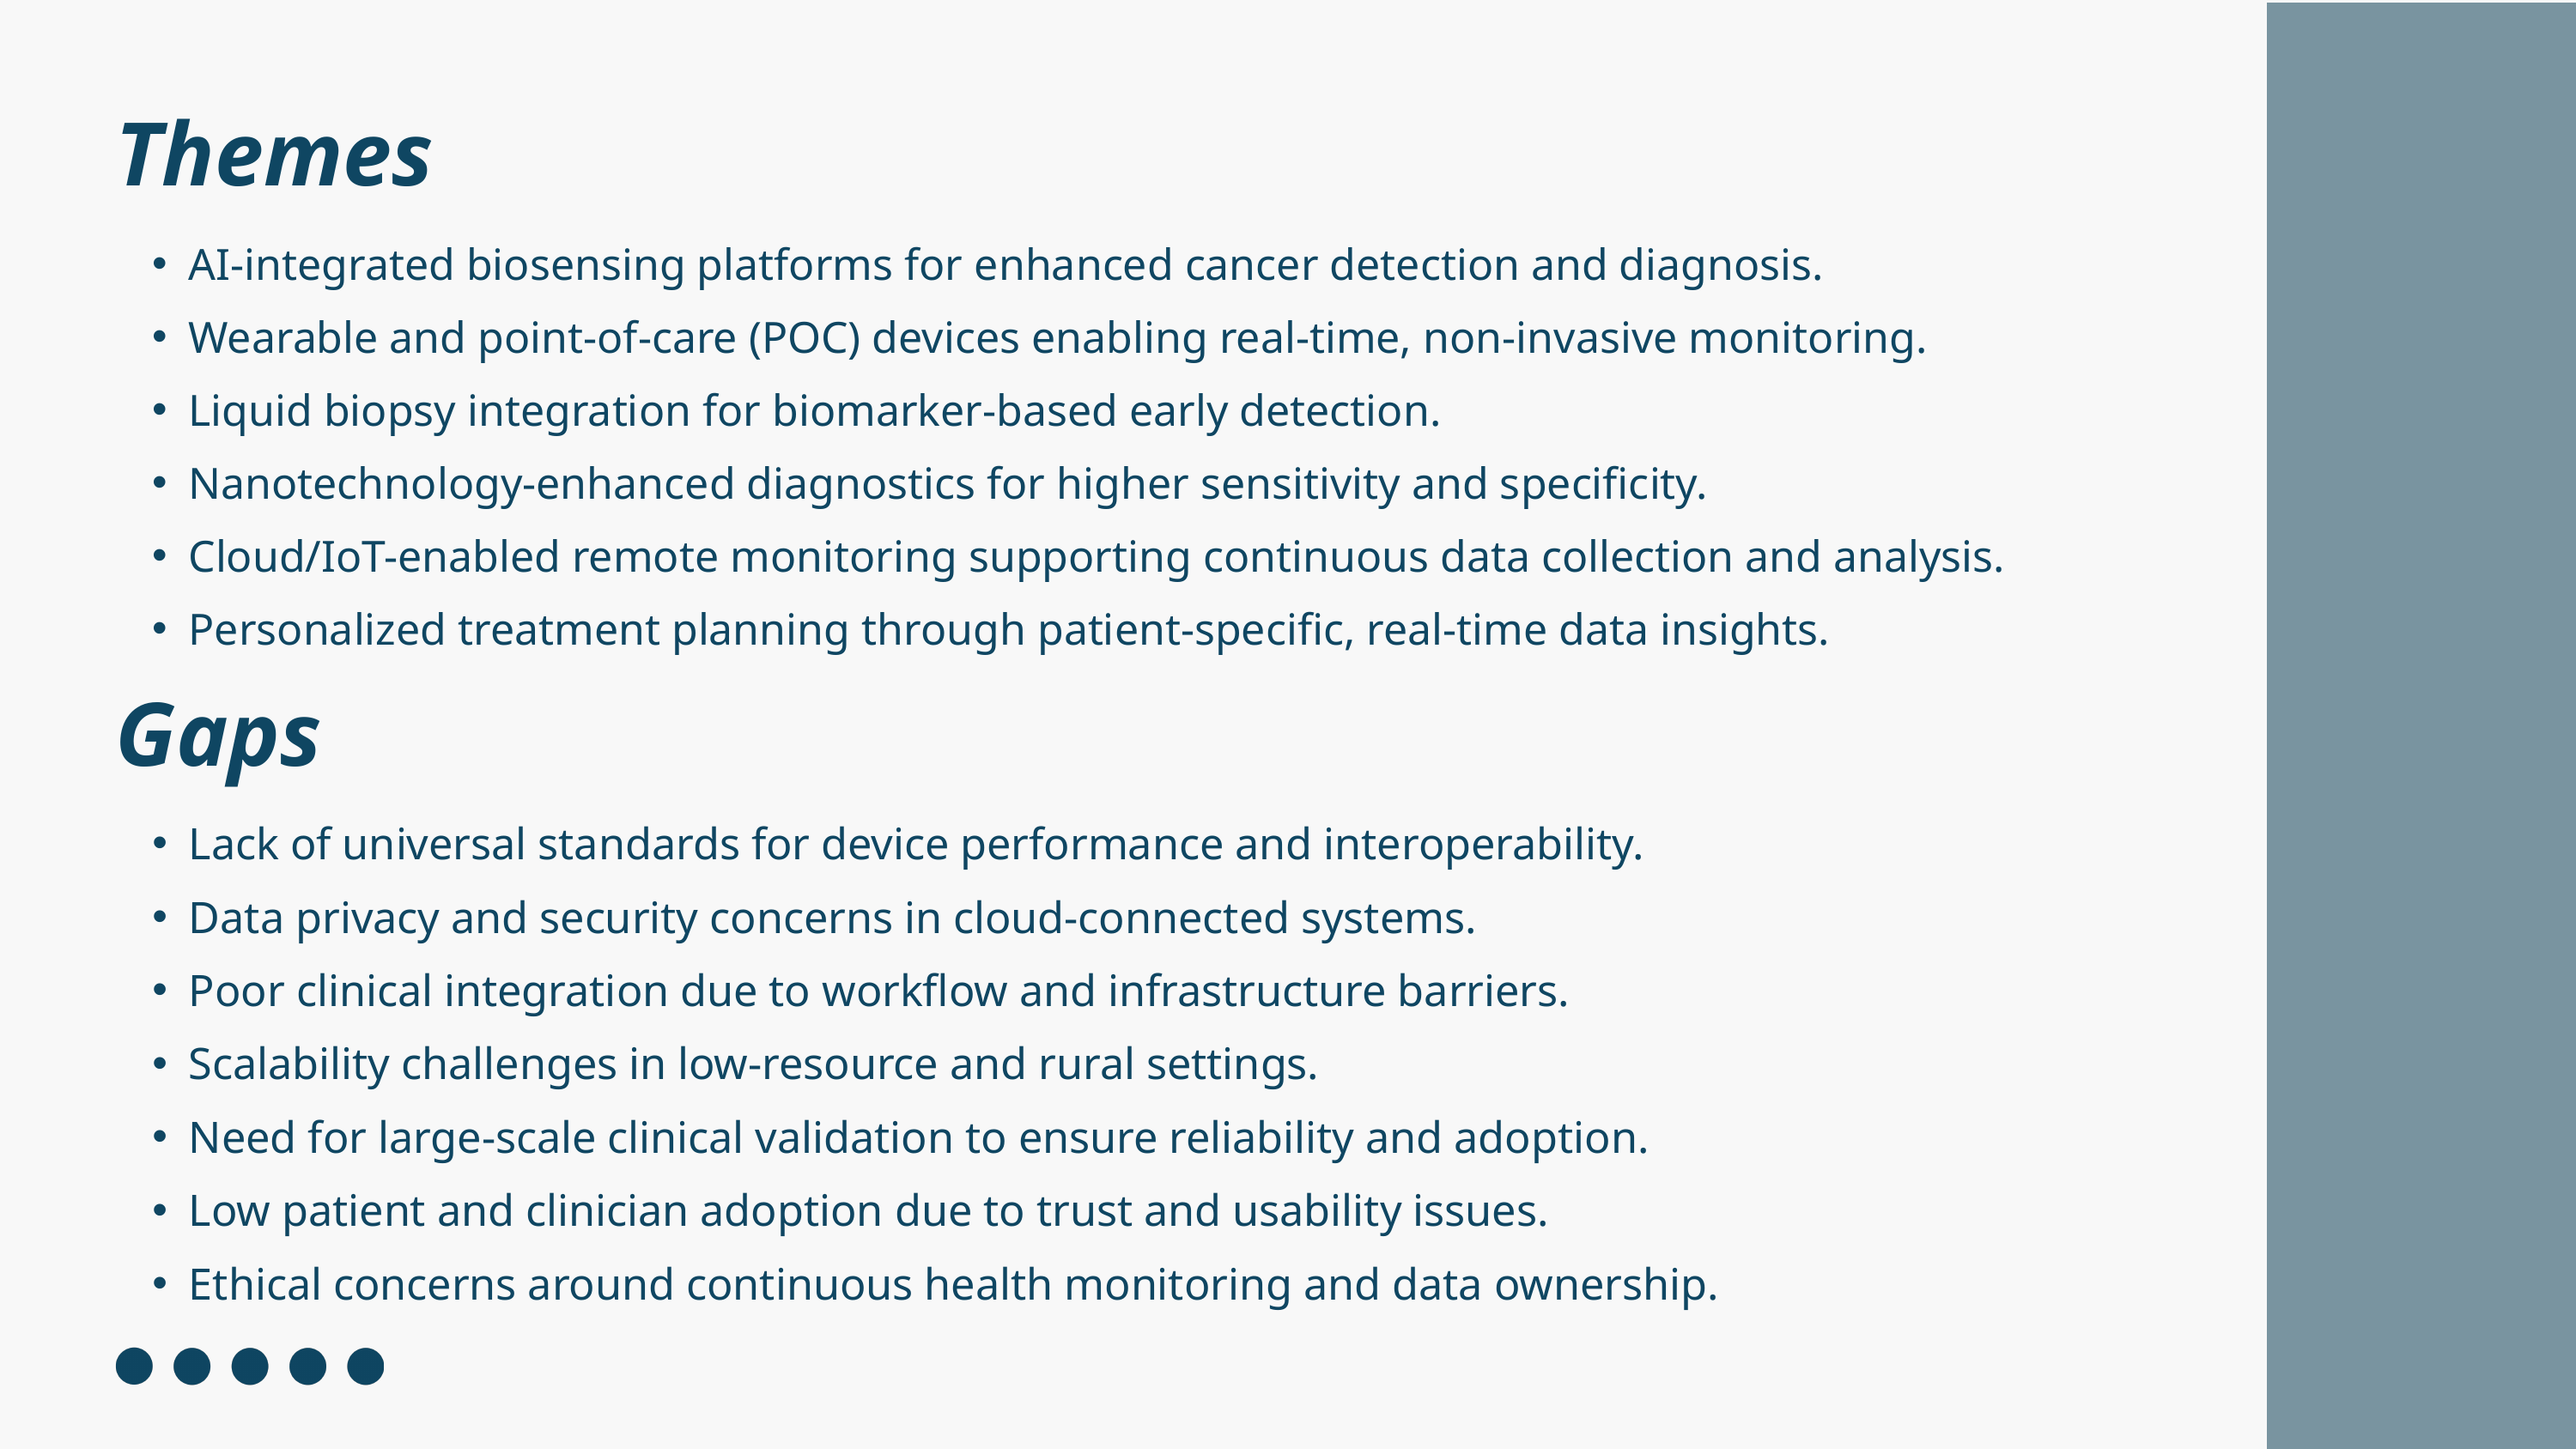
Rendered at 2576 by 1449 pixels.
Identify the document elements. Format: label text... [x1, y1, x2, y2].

text_box Lack of universal standards for device performance and interoperability. Data privacy and security concerns in cloud-connected systems. Poor clinical integration due to workflow and infrastructure barriers. Scalability challenges in low-resource and rural settings. Need for large-scale clinical validation to ensure reliability and adoption. Low patient and clinician adoption due to trust and usability issues. Ethical concerns around continuous health monitoring and data ownership. [115, 795, 2080, 1309]
text_box [115, 1346, 385, 1387]
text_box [2266, 2, 2576, 1449]
text_box Themes [115, 80, 1761, 203]
text_box Gaps [115, 661, 1761, 784]
text_box AI-integrated biosensing platforms for enhanced cancer detection and diagnosis. Wearable and point-of-care (POC) devices enabling real-time, non-invasive monitoring. Liquid biopsy integration for biomarker-based early detection. Nanotechnology-enhanced diagnostics for higher sensitivity and specificity. Cloud/IoT-enabled remote monitoring supporting continuous data collection and analysis. Personalized treatment planning through patient-specific, real-time data insights. [115, 215, 2263, 654]
